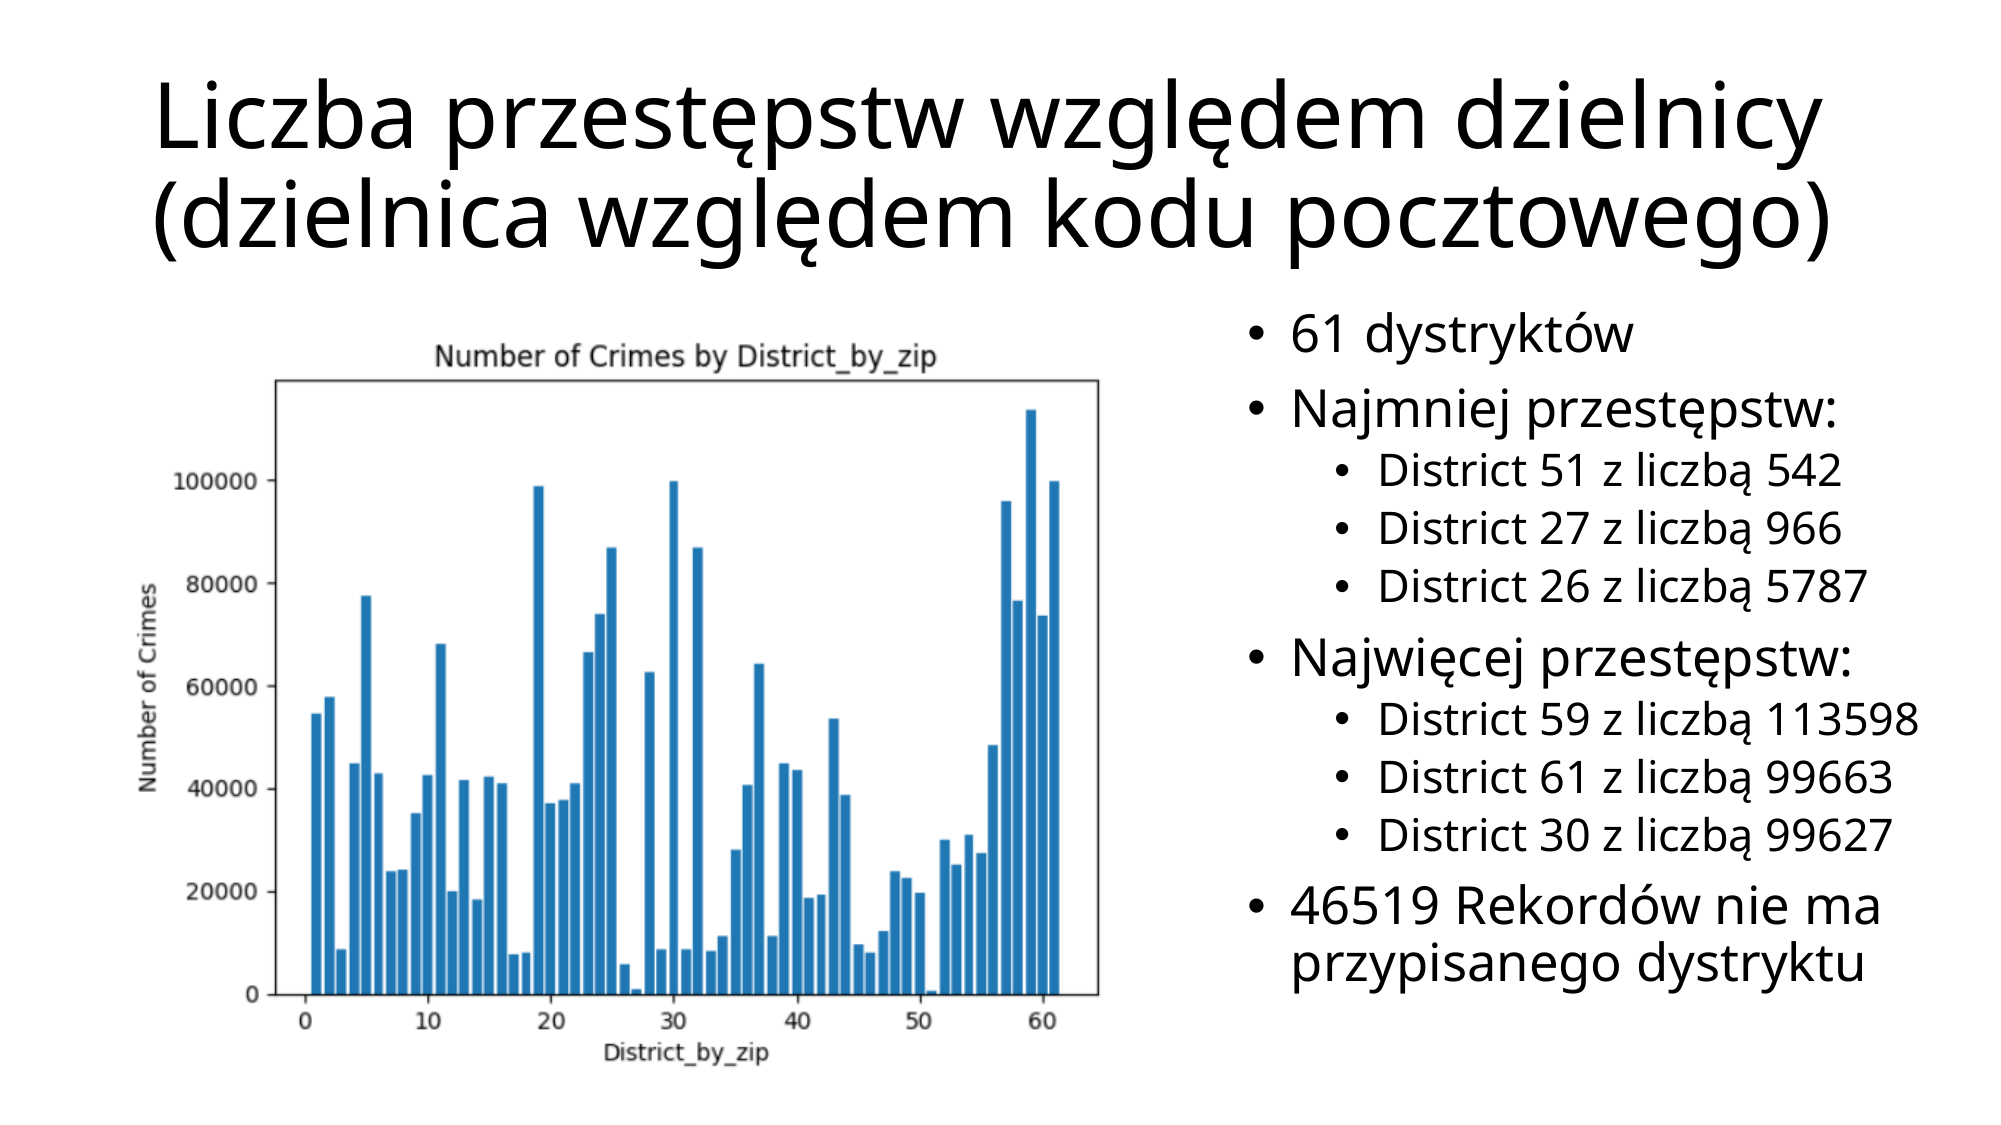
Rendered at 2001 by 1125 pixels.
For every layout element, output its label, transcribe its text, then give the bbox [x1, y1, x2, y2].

title Liczba przestępstw względem dzielnicy (dzielnica względem kodu pocztowego) [137, 59, 1863, 278]
picture [104, 327, 1114, 1076]
list 61 dystryktów Najmniej przestępstw: District 51 z liczbą 542 District 27 z liczbą 966 District 26 z liczbą 5787 Najwięcej przestępstw: District 59 z liczbą 113598 District 61 z liczbą 99663 District 30 z liczbą 99627 46519 Rekordów nie ma przypisanego dystryktu [1232, 299, 1970, 1014]
